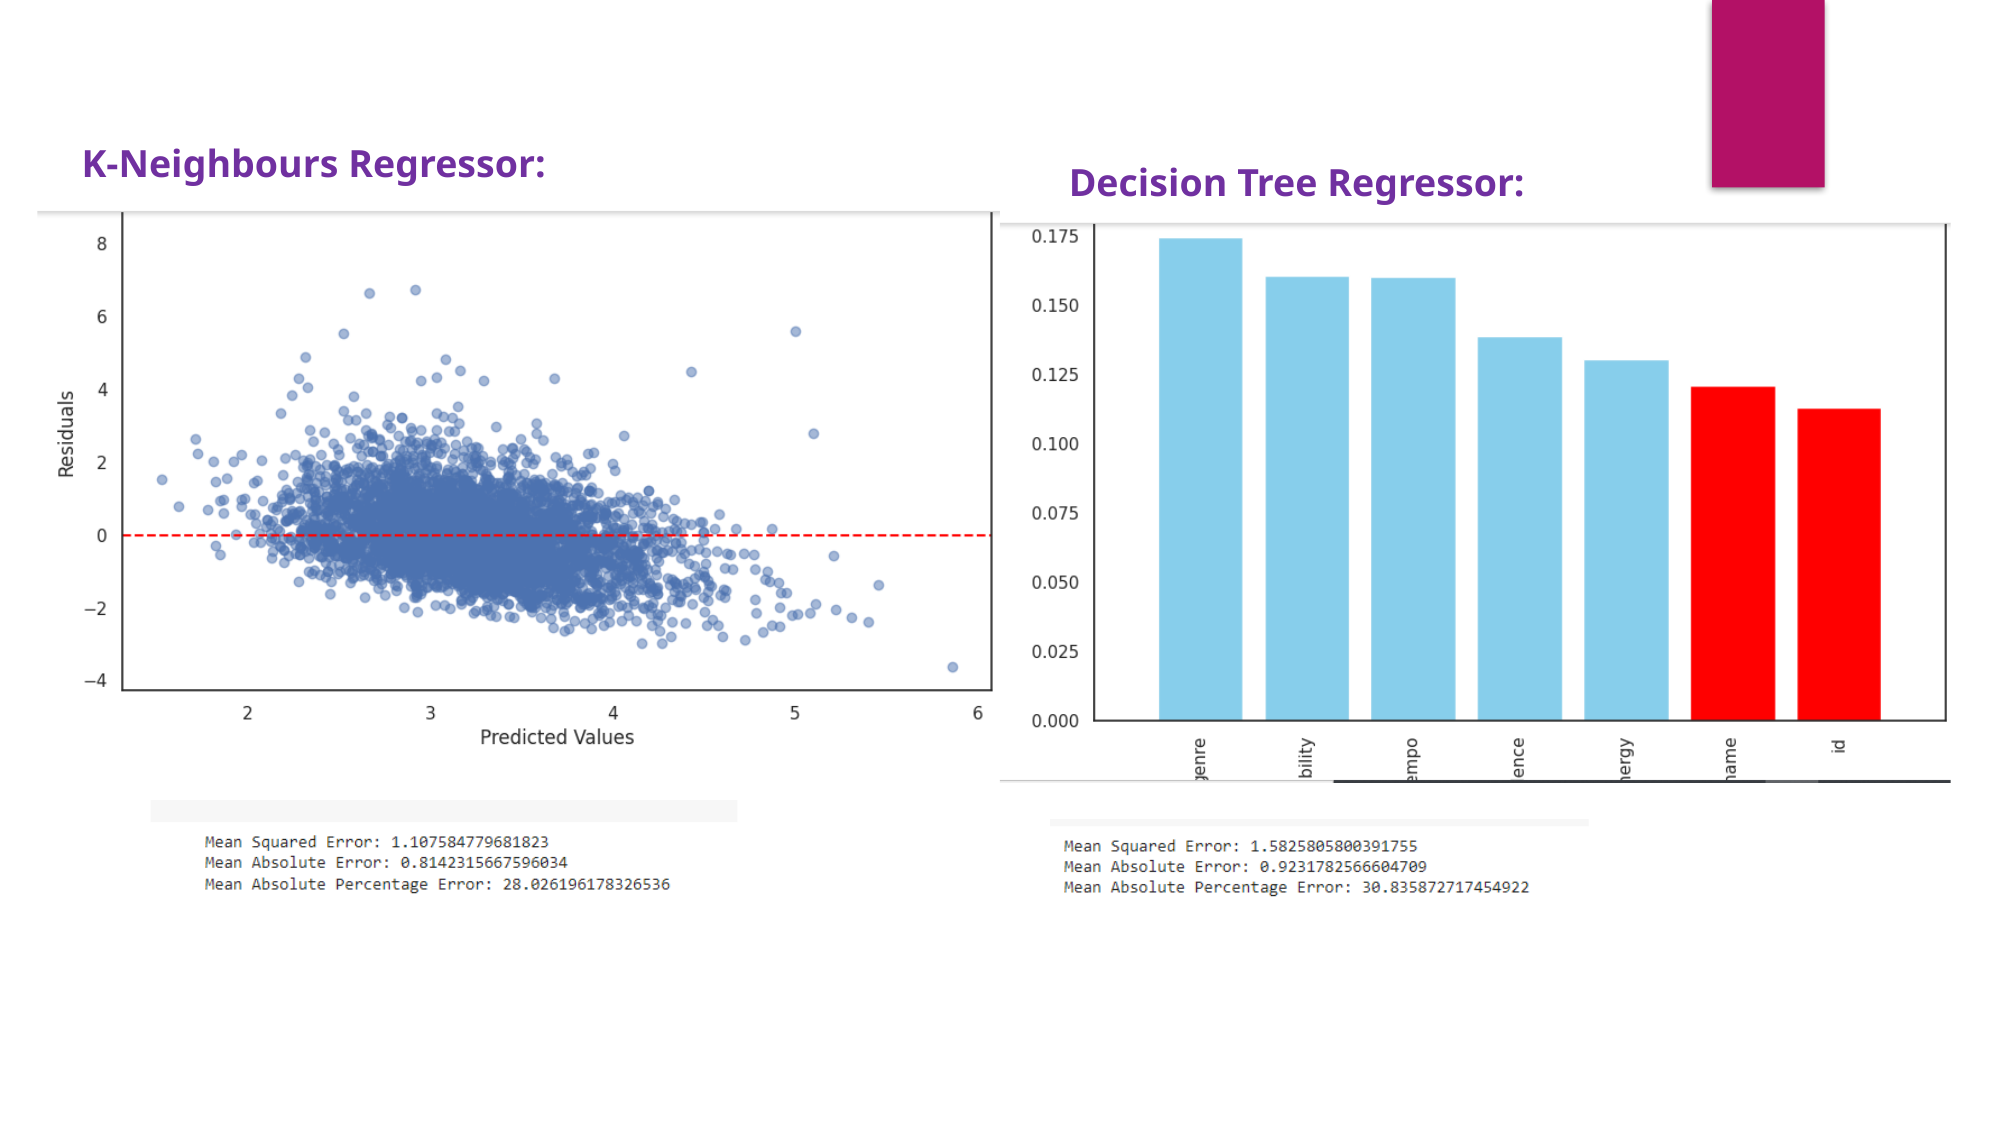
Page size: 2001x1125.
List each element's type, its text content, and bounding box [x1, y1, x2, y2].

text_box K-Neighbours Regressor: [66, 133, 562, 193]
picture [1049, 819, 1589, 911]
text_box Decision Tree Regressor: [1054, 152, 1541, 212]
picture [143, 800, 738, 915]
picture [37, 202, 1951, 784]
